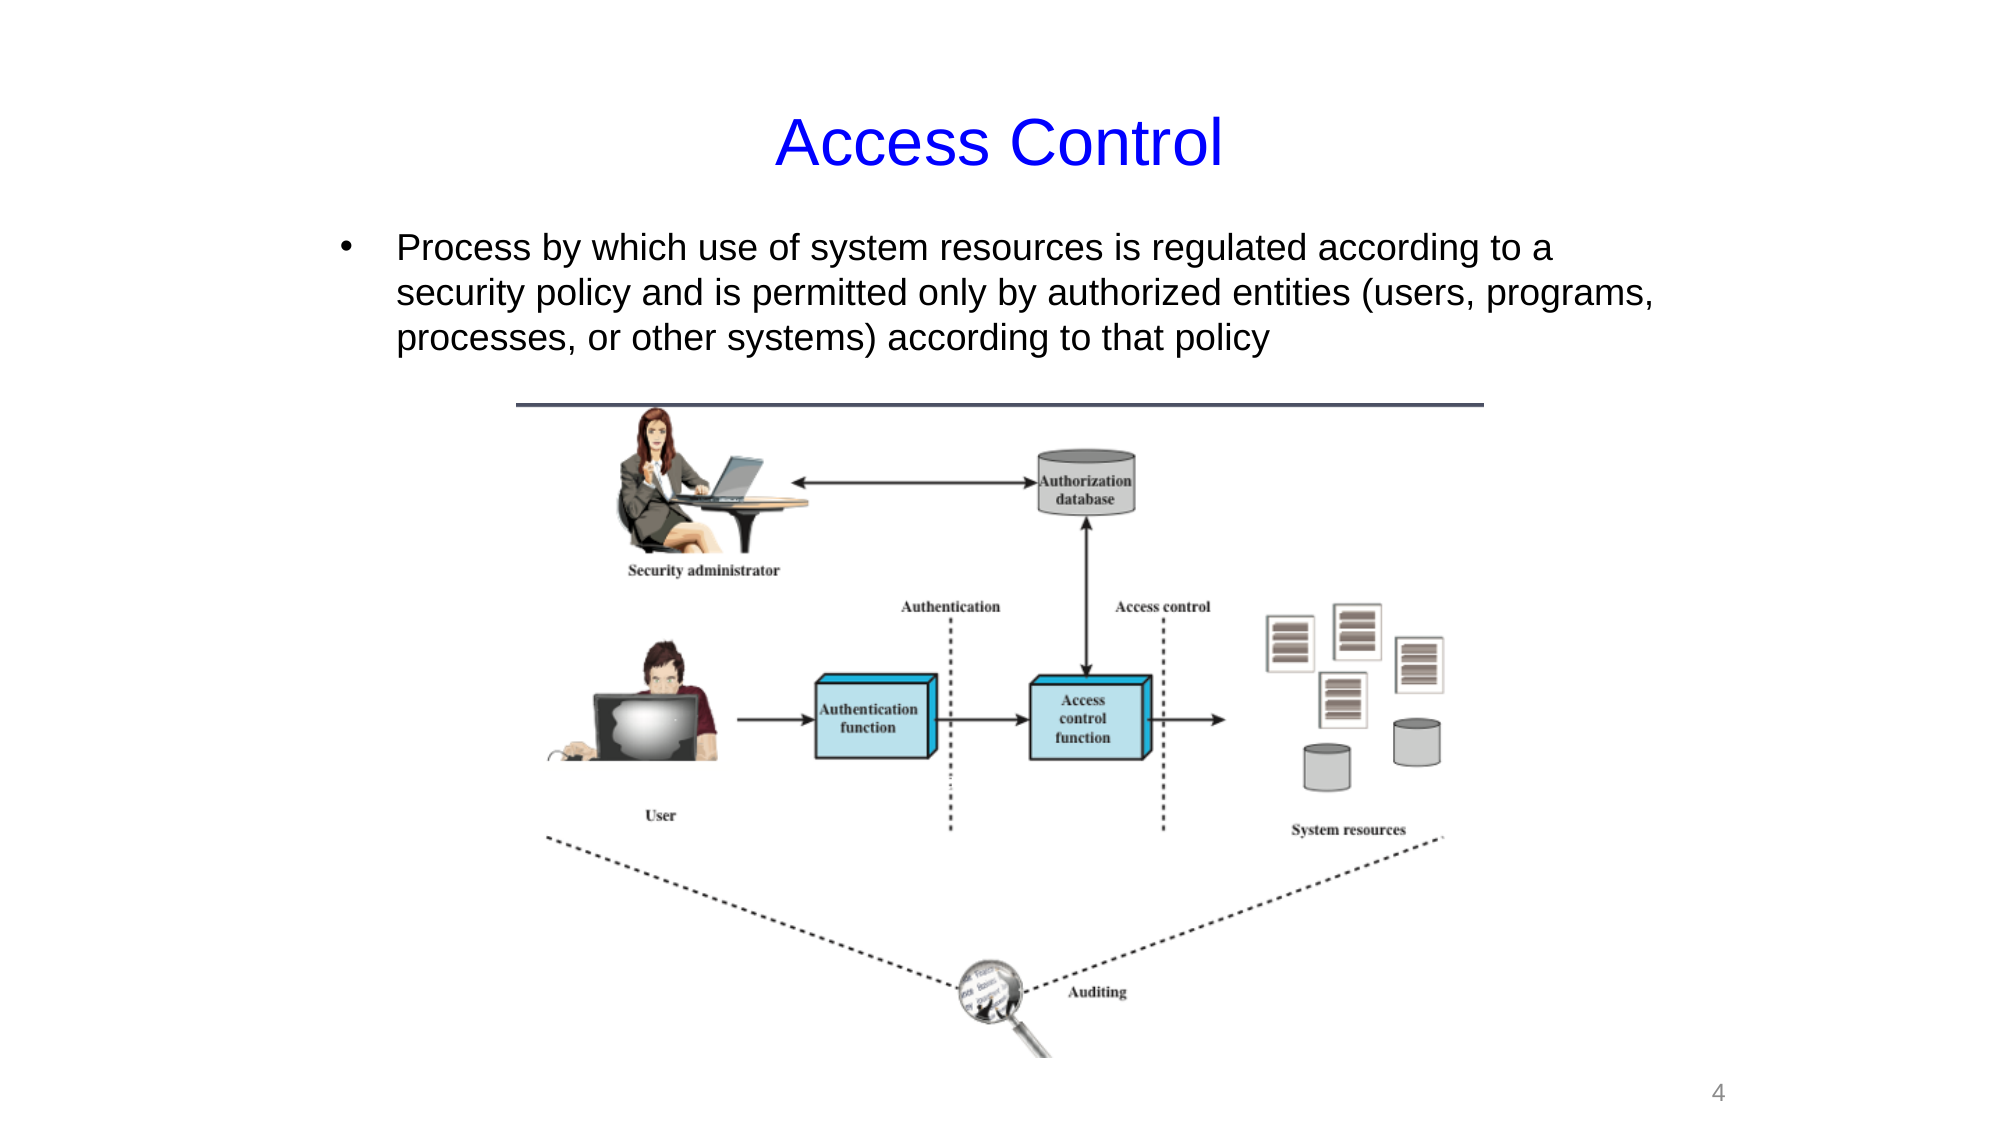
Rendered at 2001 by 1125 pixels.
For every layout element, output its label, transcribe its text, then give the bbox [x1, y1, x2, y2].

slide_number 4 [1638, 1080, 1741, 1103]
picture [515, 403, 1485, 1059]
title Access Control [99, 45, 1900, 233]
list Process by which use of system resources is regulated according to a security policy and is permitted only by authorized entities (users, programs, processes, or other systems) according to that policy [324, 215, 1675, 1005]
